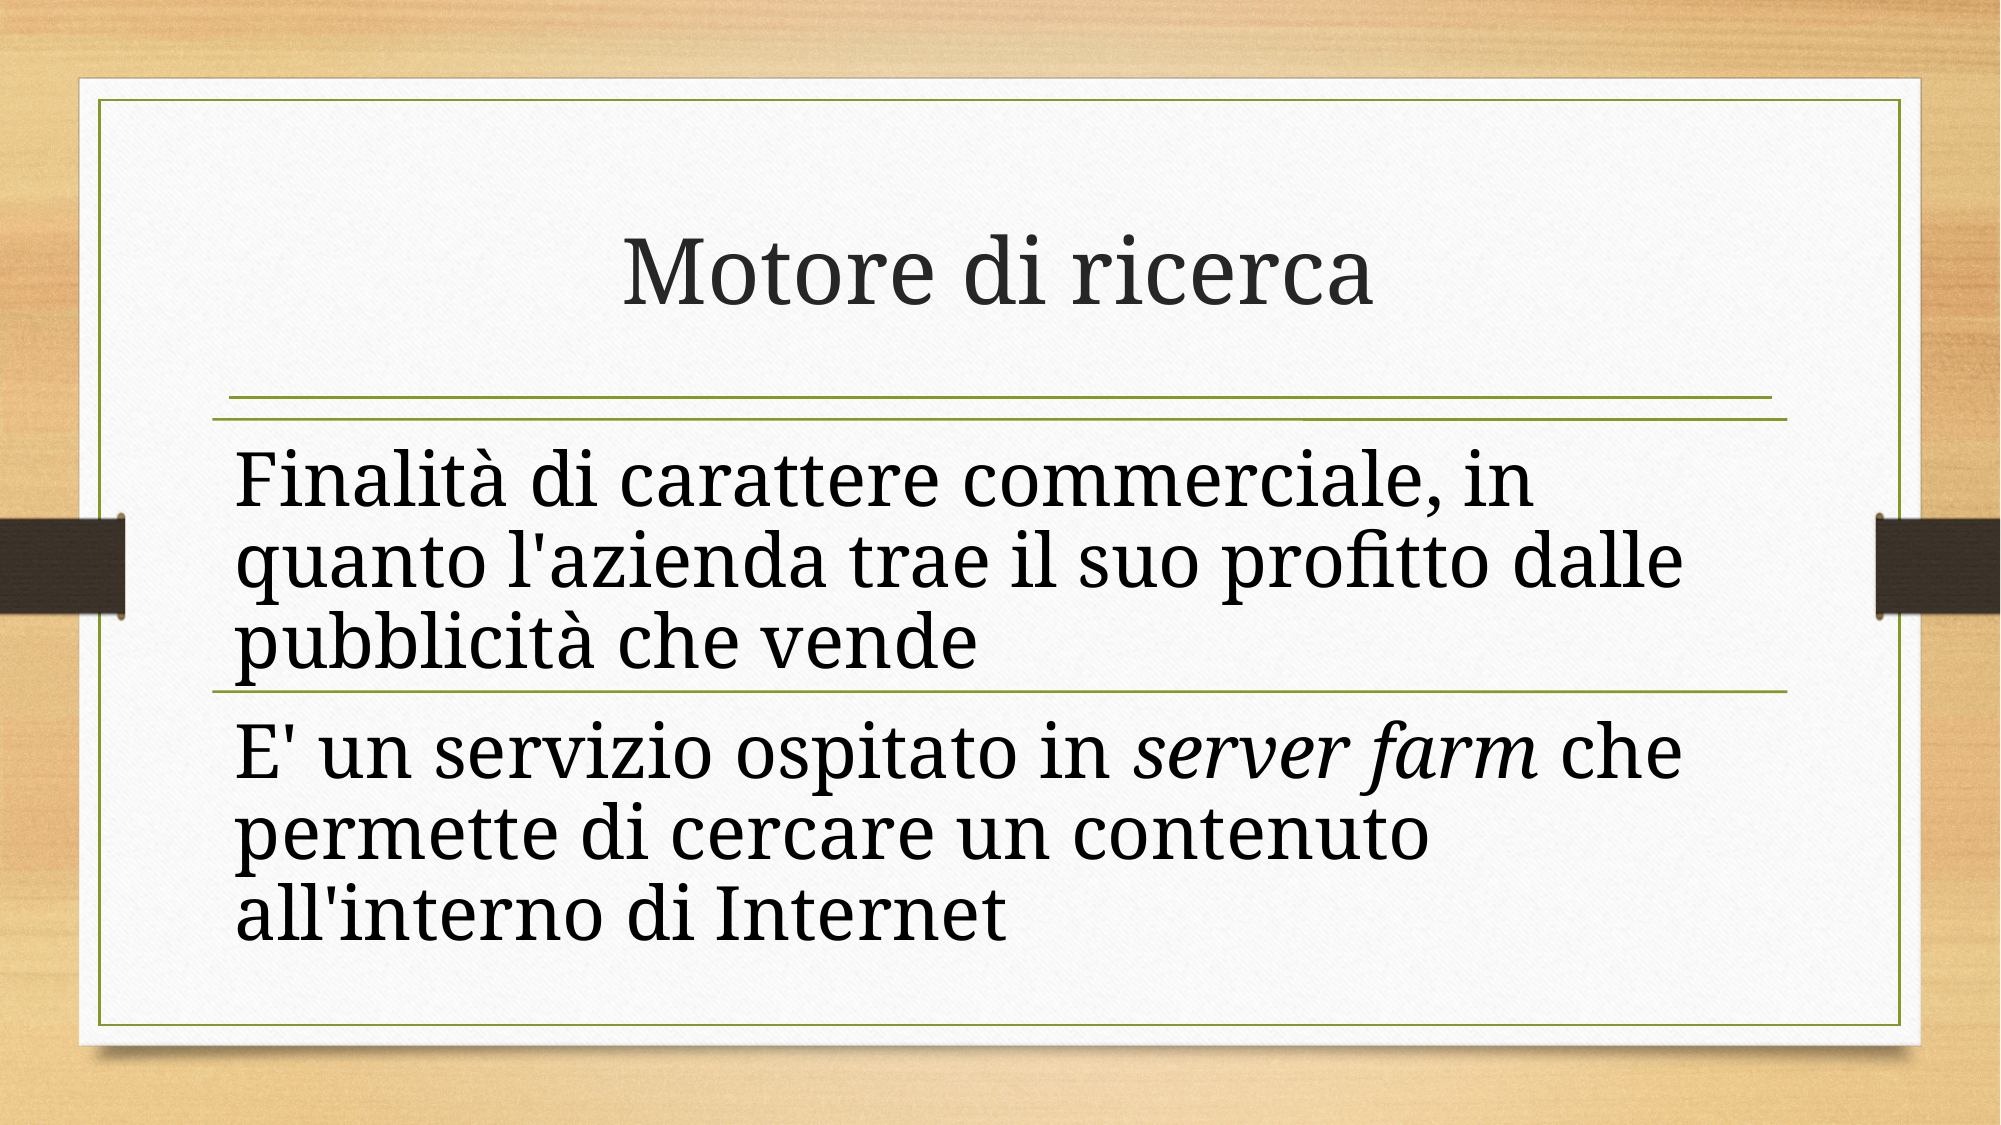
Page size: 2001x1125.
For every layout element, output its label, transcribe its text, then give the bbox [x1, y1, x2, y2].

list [212, 419, 1788, 965]
title Motore di ricerca [212, 161, 1788, 375]
picture [0, 0, 2001, 1125]
